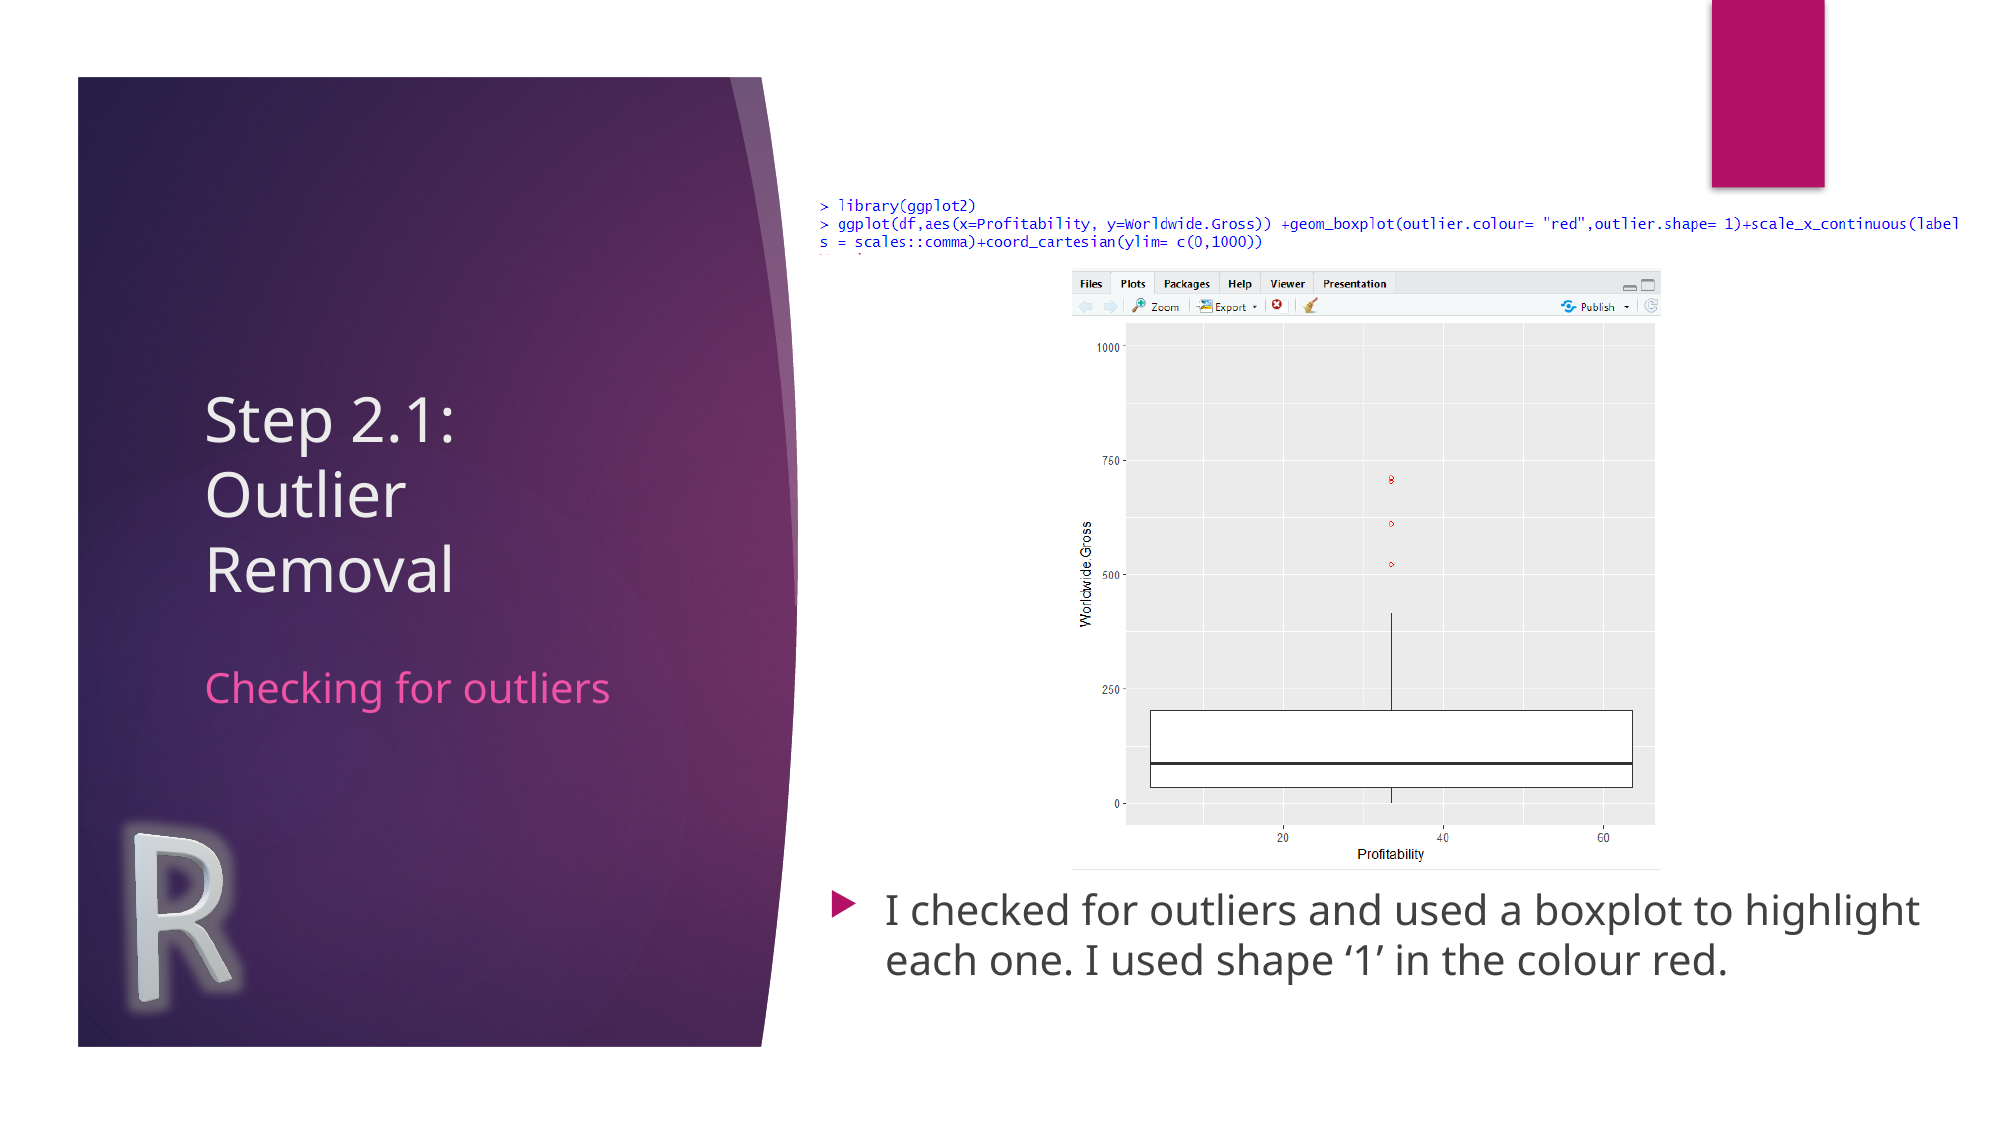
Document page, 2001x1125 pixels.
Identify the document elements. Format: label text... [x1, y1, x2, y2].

list Checking for outliers [189, 654, 648, 735]
list I checked for outliers and used a boxplot to highlight each one. I used shape ‘1’ in the colour red. [813, 815, 1961, 1052]
title Step 2.1: Outlier Removal [189, 350, 648, 613]
picture [1072, 268, 1662, 871]
picture [813, 199, 1962, 256]
picture [133, 830, 246, 1004]
